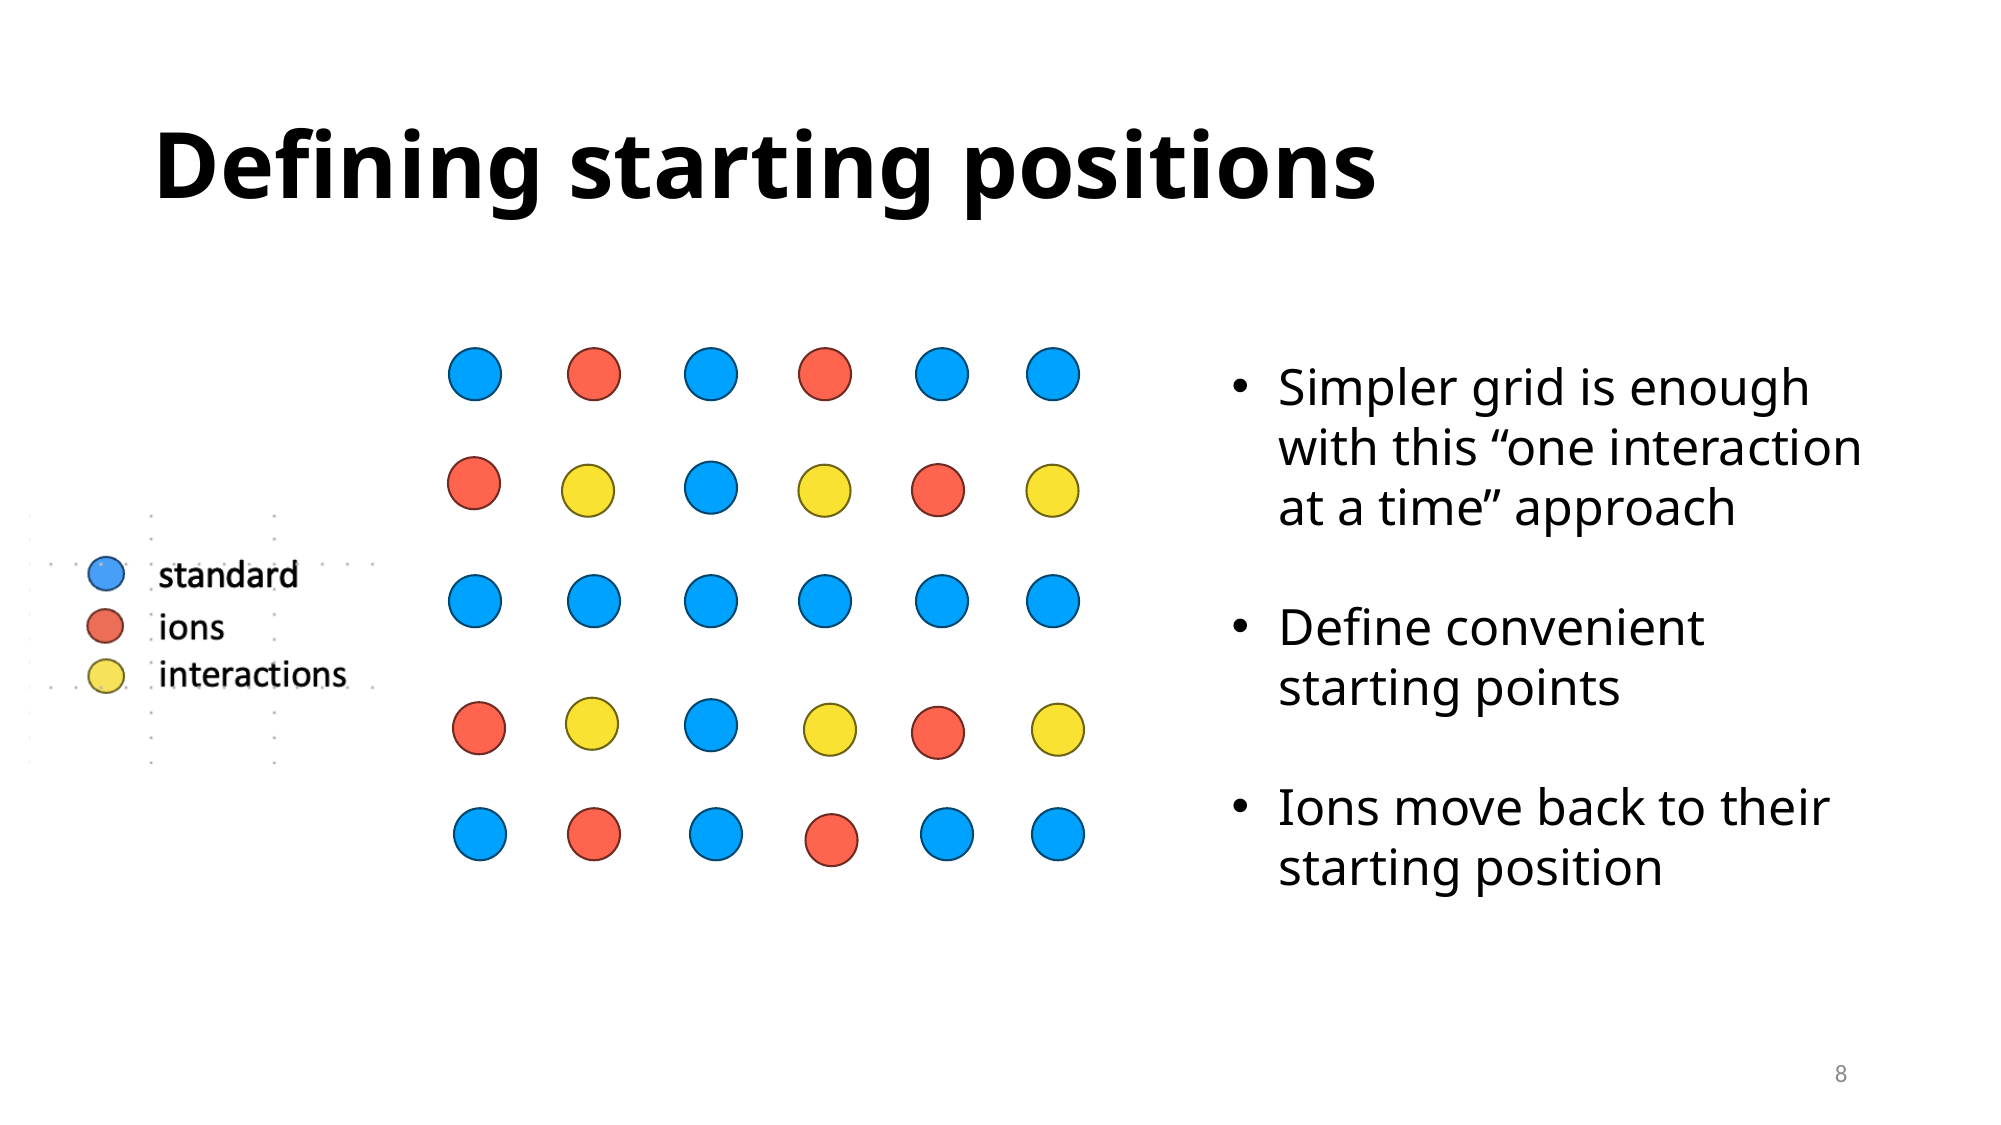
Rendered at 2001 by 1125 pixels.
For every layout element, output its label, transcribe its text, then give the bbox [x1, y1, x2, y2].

text_box [1025, 347, 1081, 402]
text_box [1025, 574, 1081, 629]
text_box [804, 813, 859, 868]
text_box [566, 807, 622, 862]
text_box [1030, 807, 1086, 862]
text_box [914, 574, 970, 629]
text_box [802, 702, 858, 757]
picture [29, 513, 384, 764]
text_box [1025, 463, 1080, 518]
slide_number 8 [1412, 1042, 1863, 1103]
text_box [447, 347, 503, 402]
text_box Simpler grid is enough with this “one interaction at a time” approach Define convenient starting points Ions move back to their starting position [1216, 348, 1907, 903]
text_box [797, 463, 852, 518]
text_box [910, 705, 966, 760]
text_box [910, 463, 966, 518]
text_box [797, 574, 853, 629]
text_box [683, 347, 739, 402]
text_box [566, 347, 622, 402]
text_box [447, 574, 503, 629]
text_box [683, 698, 739, 753]
text_box [683, 460, 739, 515]
text_box [566, 574, 622, 629]
text_box [919, 807, 975, 862]
text_box [914, 347, 970, 402]
text_box [564, 696, 620, 751]
text_box [446, 456, 502, 511]
text_box [688, 807, 744, 862]
text_box [451, 701, 507, 756]
title Defining starting positions [137, 59, 1863, 278]
text_box [797, 347, 853, 402]
text_box [560, 463, 616, 518]
text_box [452, 807, 508, 862]
text_box [1030, 702, 1086, 757]
text_box [683, 574, 739, 629]
